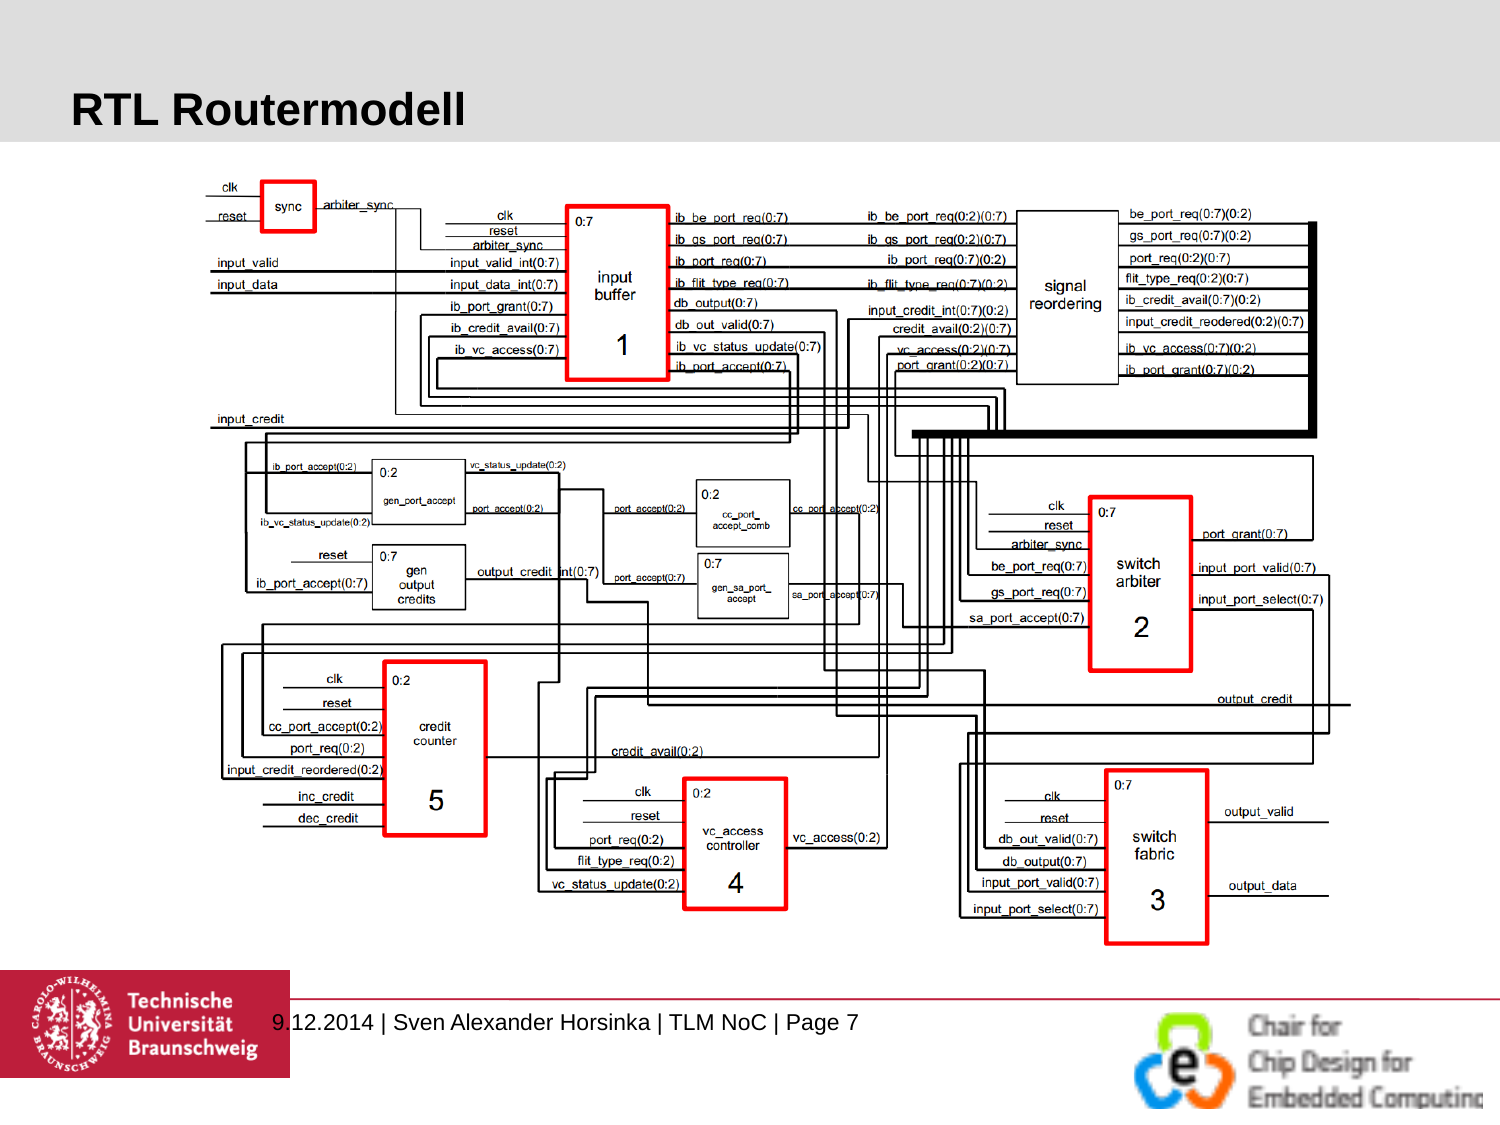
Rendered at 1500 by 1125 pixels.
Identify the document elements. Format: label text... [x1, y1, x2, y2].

picture [166, 170, 1378, 954]
title RTL Routermodell [70, 18, 1445, 135]
picture [0, 970, 290, 1078]
